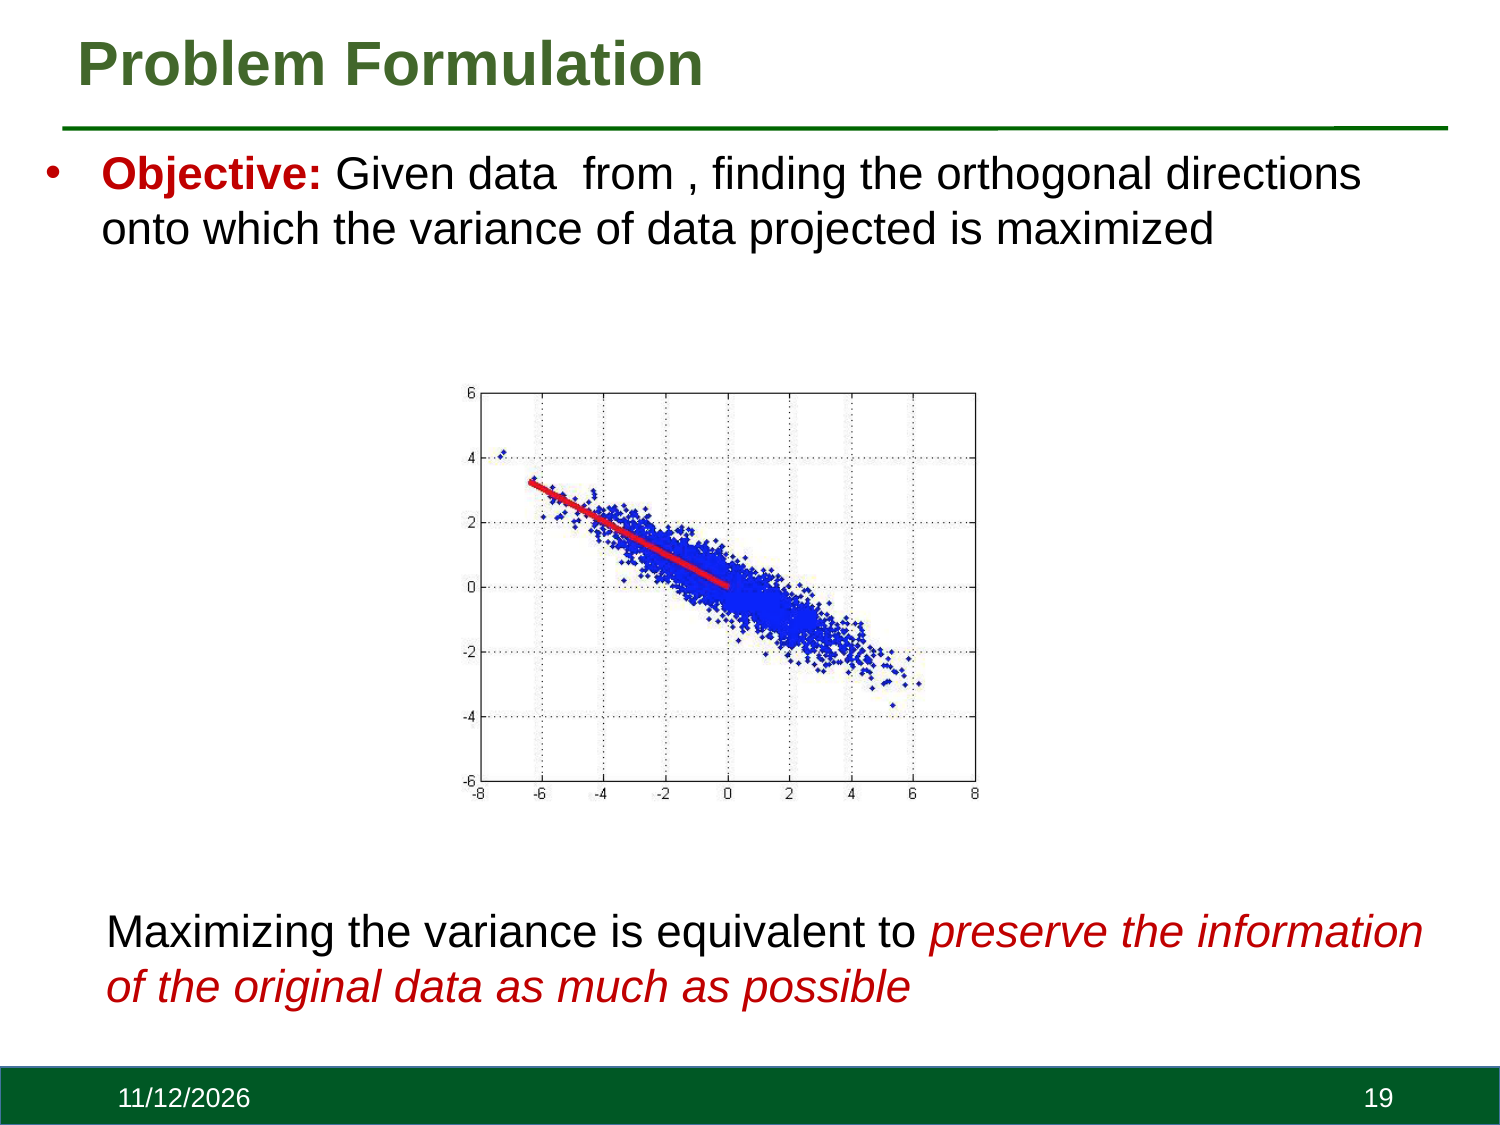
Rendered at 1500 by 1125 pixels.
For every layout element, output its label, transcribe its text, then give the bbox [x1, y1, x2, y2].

title Problem Formulation [62, 8, 1448, 123]
picture [459, 378, 983, 807]
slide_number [102, 1067, 441, 1125]
text_box Maximizing the variance is equivalent to preserve the information of the original data as much as possible [91, 894, 1448, 1020]
slide_number 19 [1096, 1067, 1409, 1125]
